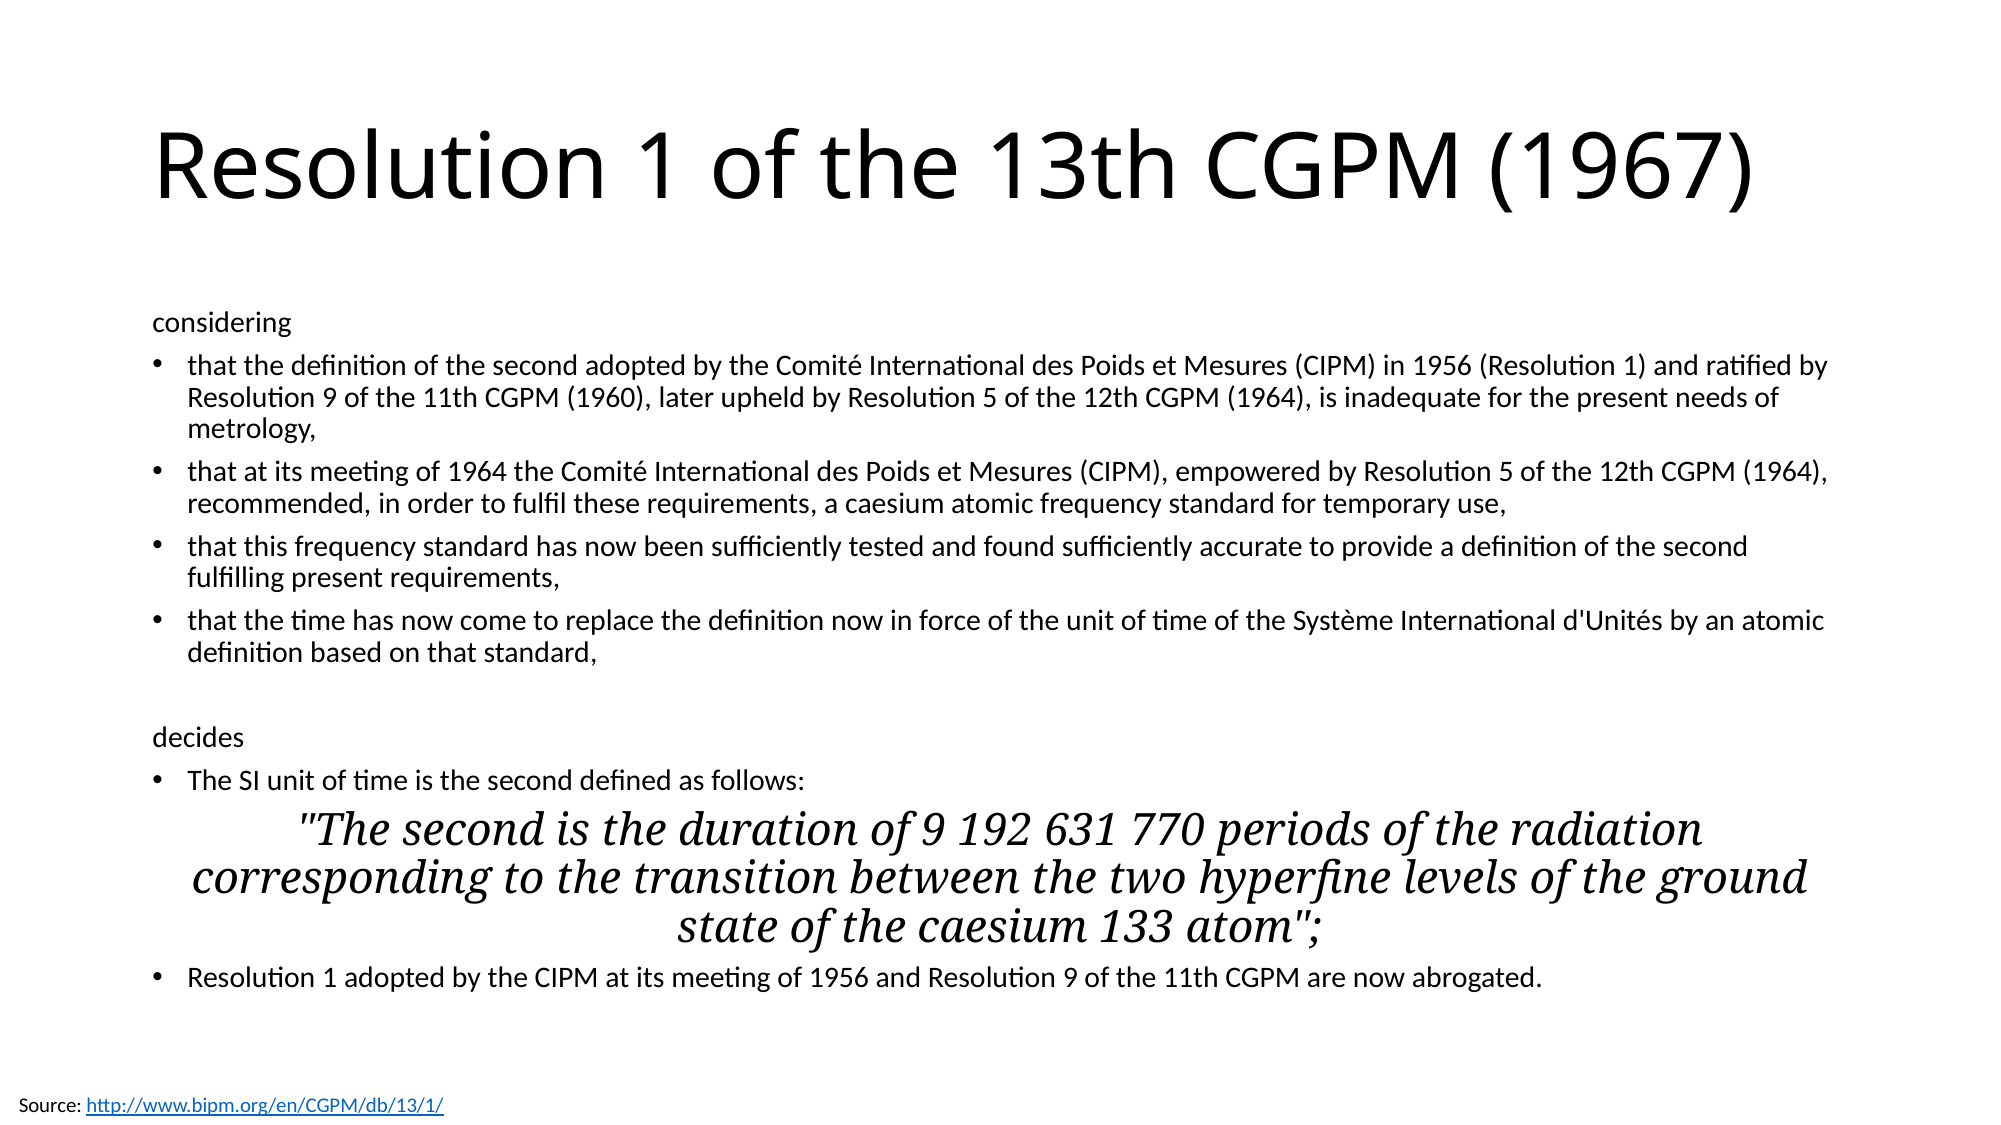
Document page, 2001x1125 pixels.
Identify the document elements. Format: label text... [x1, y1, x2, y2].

title Resolution 1 of the 13th CGPM (1967) [137, 59, 1863, 278]
list considering that the definition of the second adopted by the Comité International des Poids et Mesures (CIPM) in 1956 (Resolution 1) and ratified by Resolution 9 of the 11th CGPM (1960), later upheld by Resolution 5 of the 12th CGPM (1964), is inadequate for the present needs of metrology, that at its meeting of 1964 the Comité International des Poids et Mesures (CIPM), empowered by Resolution 5 of the 12th CGPM (1964), recommended, in order to fulfil these requirements, a caesium atomic frequency standard for temporary use, that this frequency standard has now been sufficiently tested and found sufficiently accurate to provide a definition of the second fulfilling present requirements, that the time has now come to replace the definition now in force of the unit of time of the Système International d'Unités by an atomic definition based on that standard, decides The SI unit of time is the second defined as follows: "The second is the duration of 9 192 631 770 periods of the radiation corresponding to the transition between the two hyperfine levels of the ground state of the caesium 133 atom"; Resolution 1 adopted by the CIPM at its meeting of 1956 and Resolution 9 of the 11th CGPM are now abrogated. [137, 299, 1863, 1014]
text_box Source: http://www.bipm.org/en/CGPM/db/13/1/ [4, 1084, 464, 1125]
